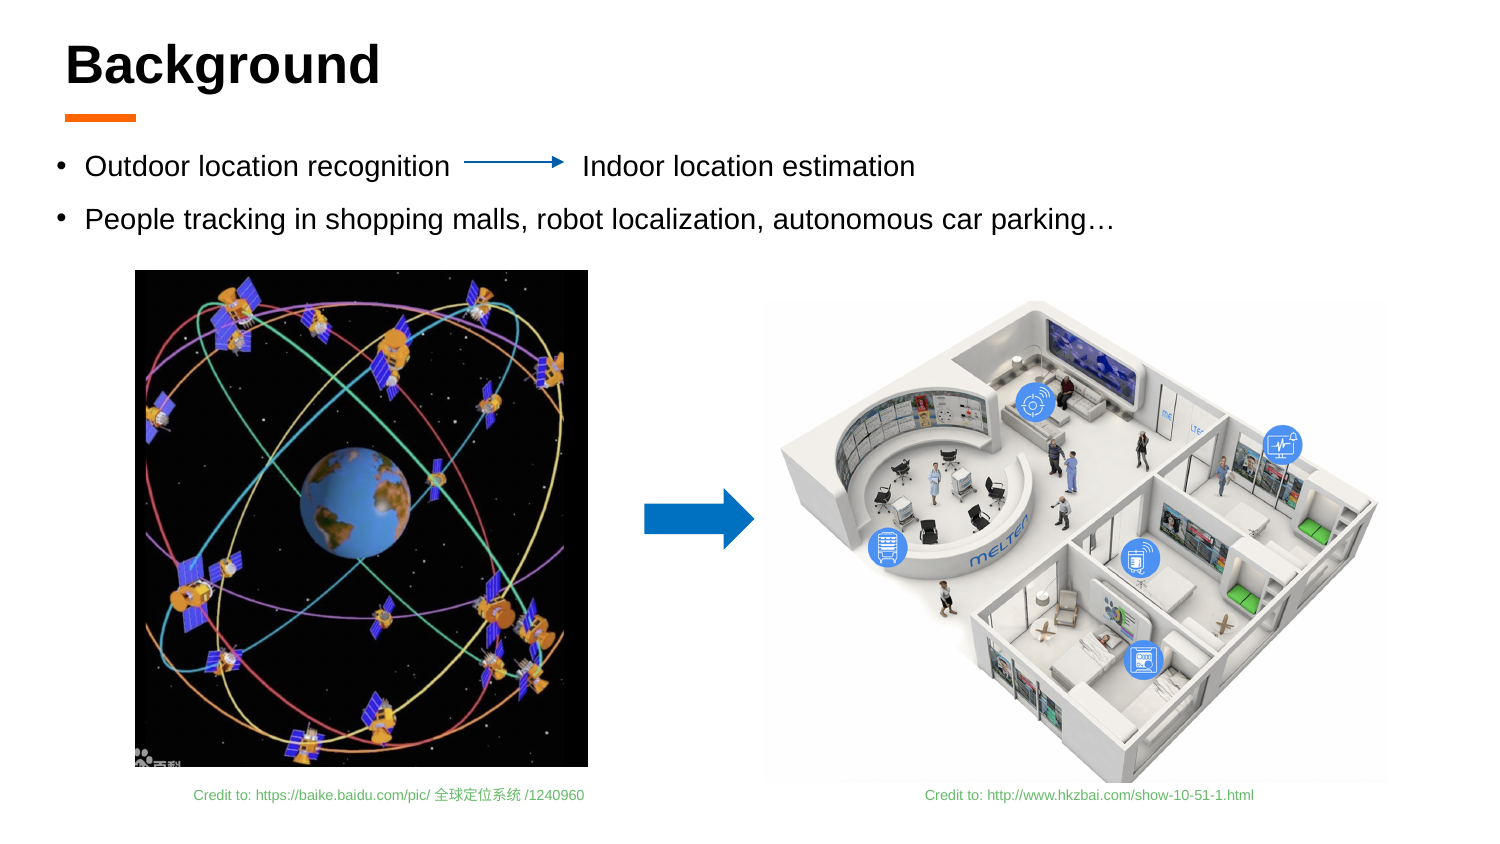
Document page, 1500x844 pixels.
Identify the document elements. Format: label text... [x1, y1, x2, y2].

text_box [0, 270, 1479, 812]
title Background [64, 0, 1459, 95]
text_box Outdoor location recognition Indoor location estimation People tracking in shopping malls, robot localization, autonomous car parking… [0, 122, 1479, 243]
